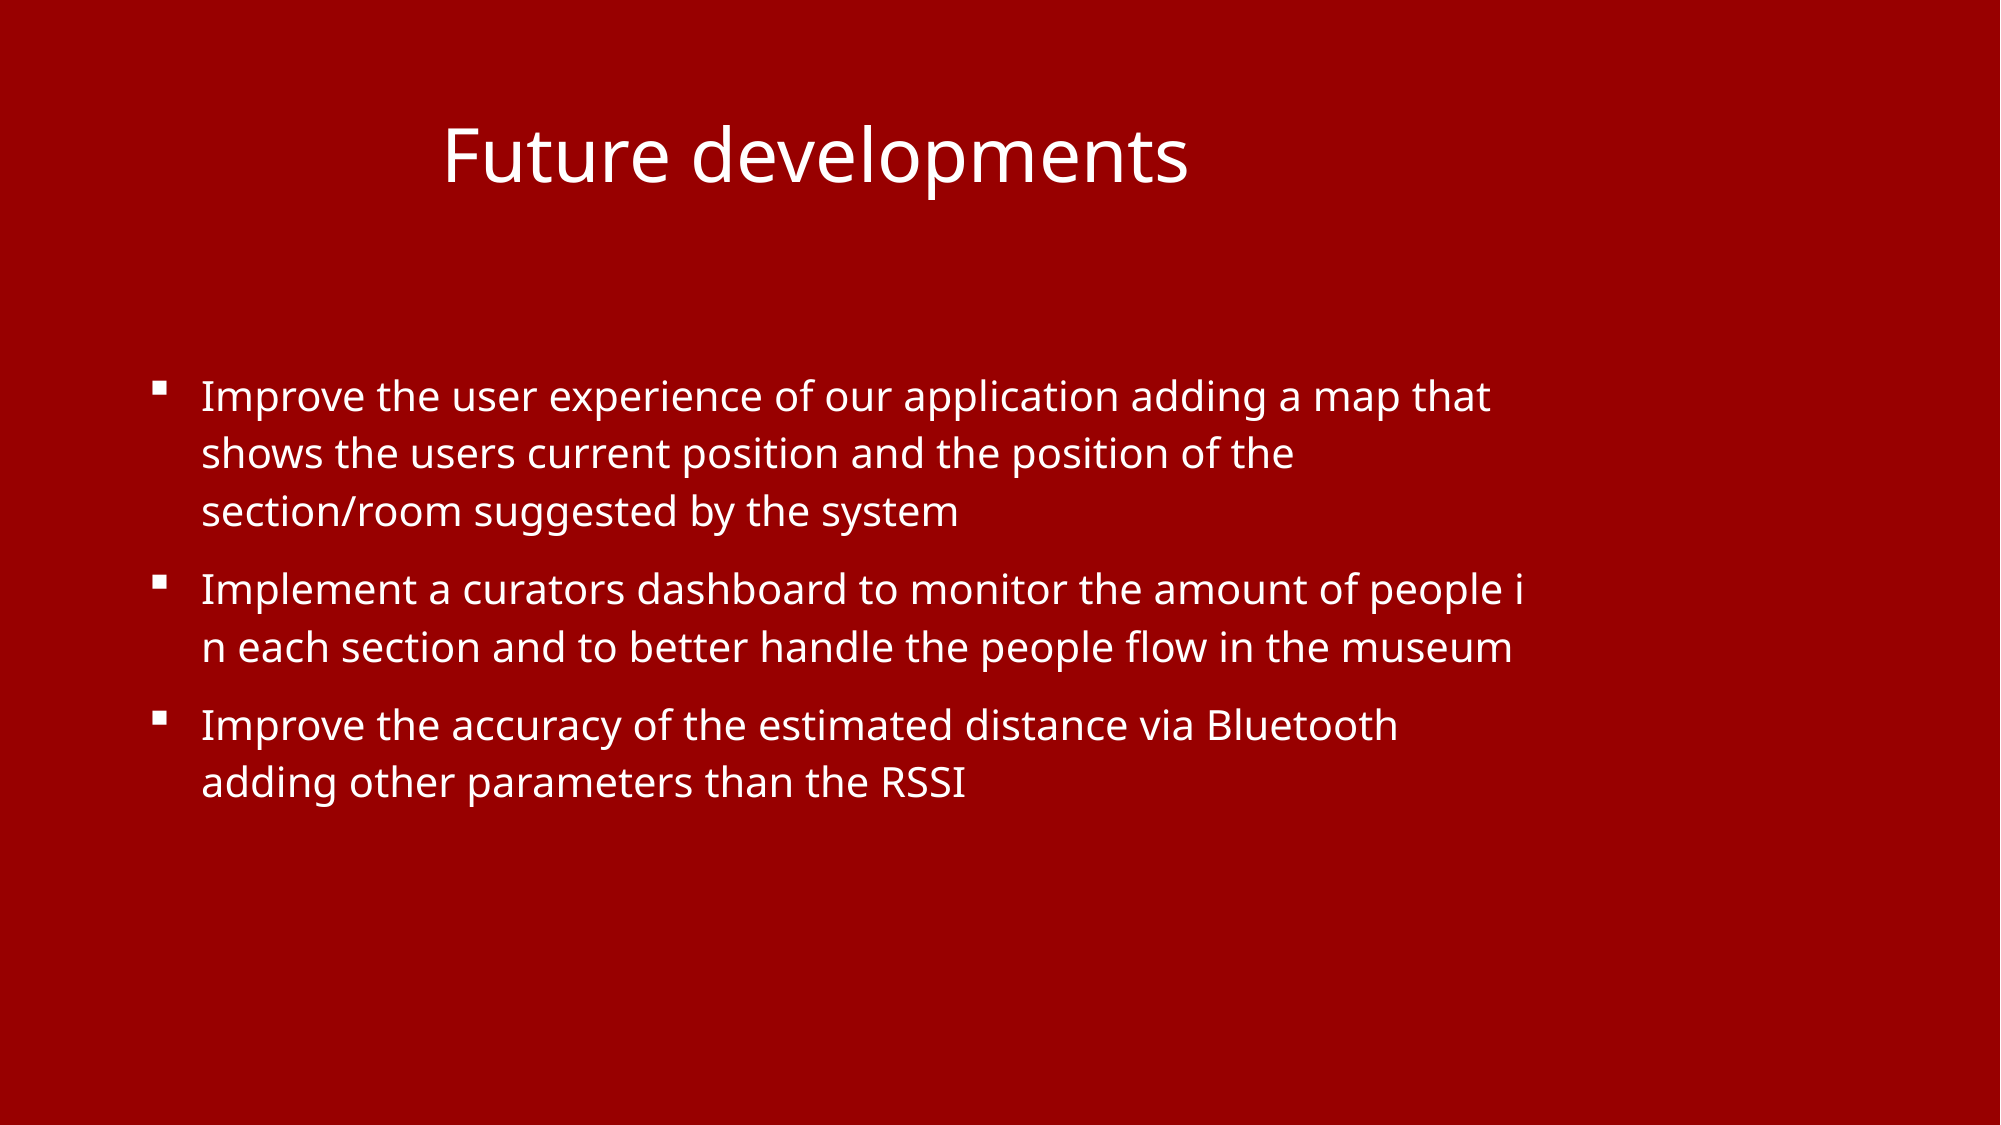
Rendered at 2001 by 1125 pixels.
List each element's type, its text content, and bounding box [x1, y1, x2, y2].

list Improve the user experience of our application adding a map that shows the users current position and the position of the section/room suggested by the system Implement a curators dashboard to monitor the amount of people in each section and to better handle the people flow in the museum Improve the accuracy of the estimated distance via Bluetooth adding other parameters than the RSSI [111, 354, 1542, 992]
title Future developments [111, 99, 1522, 317]
